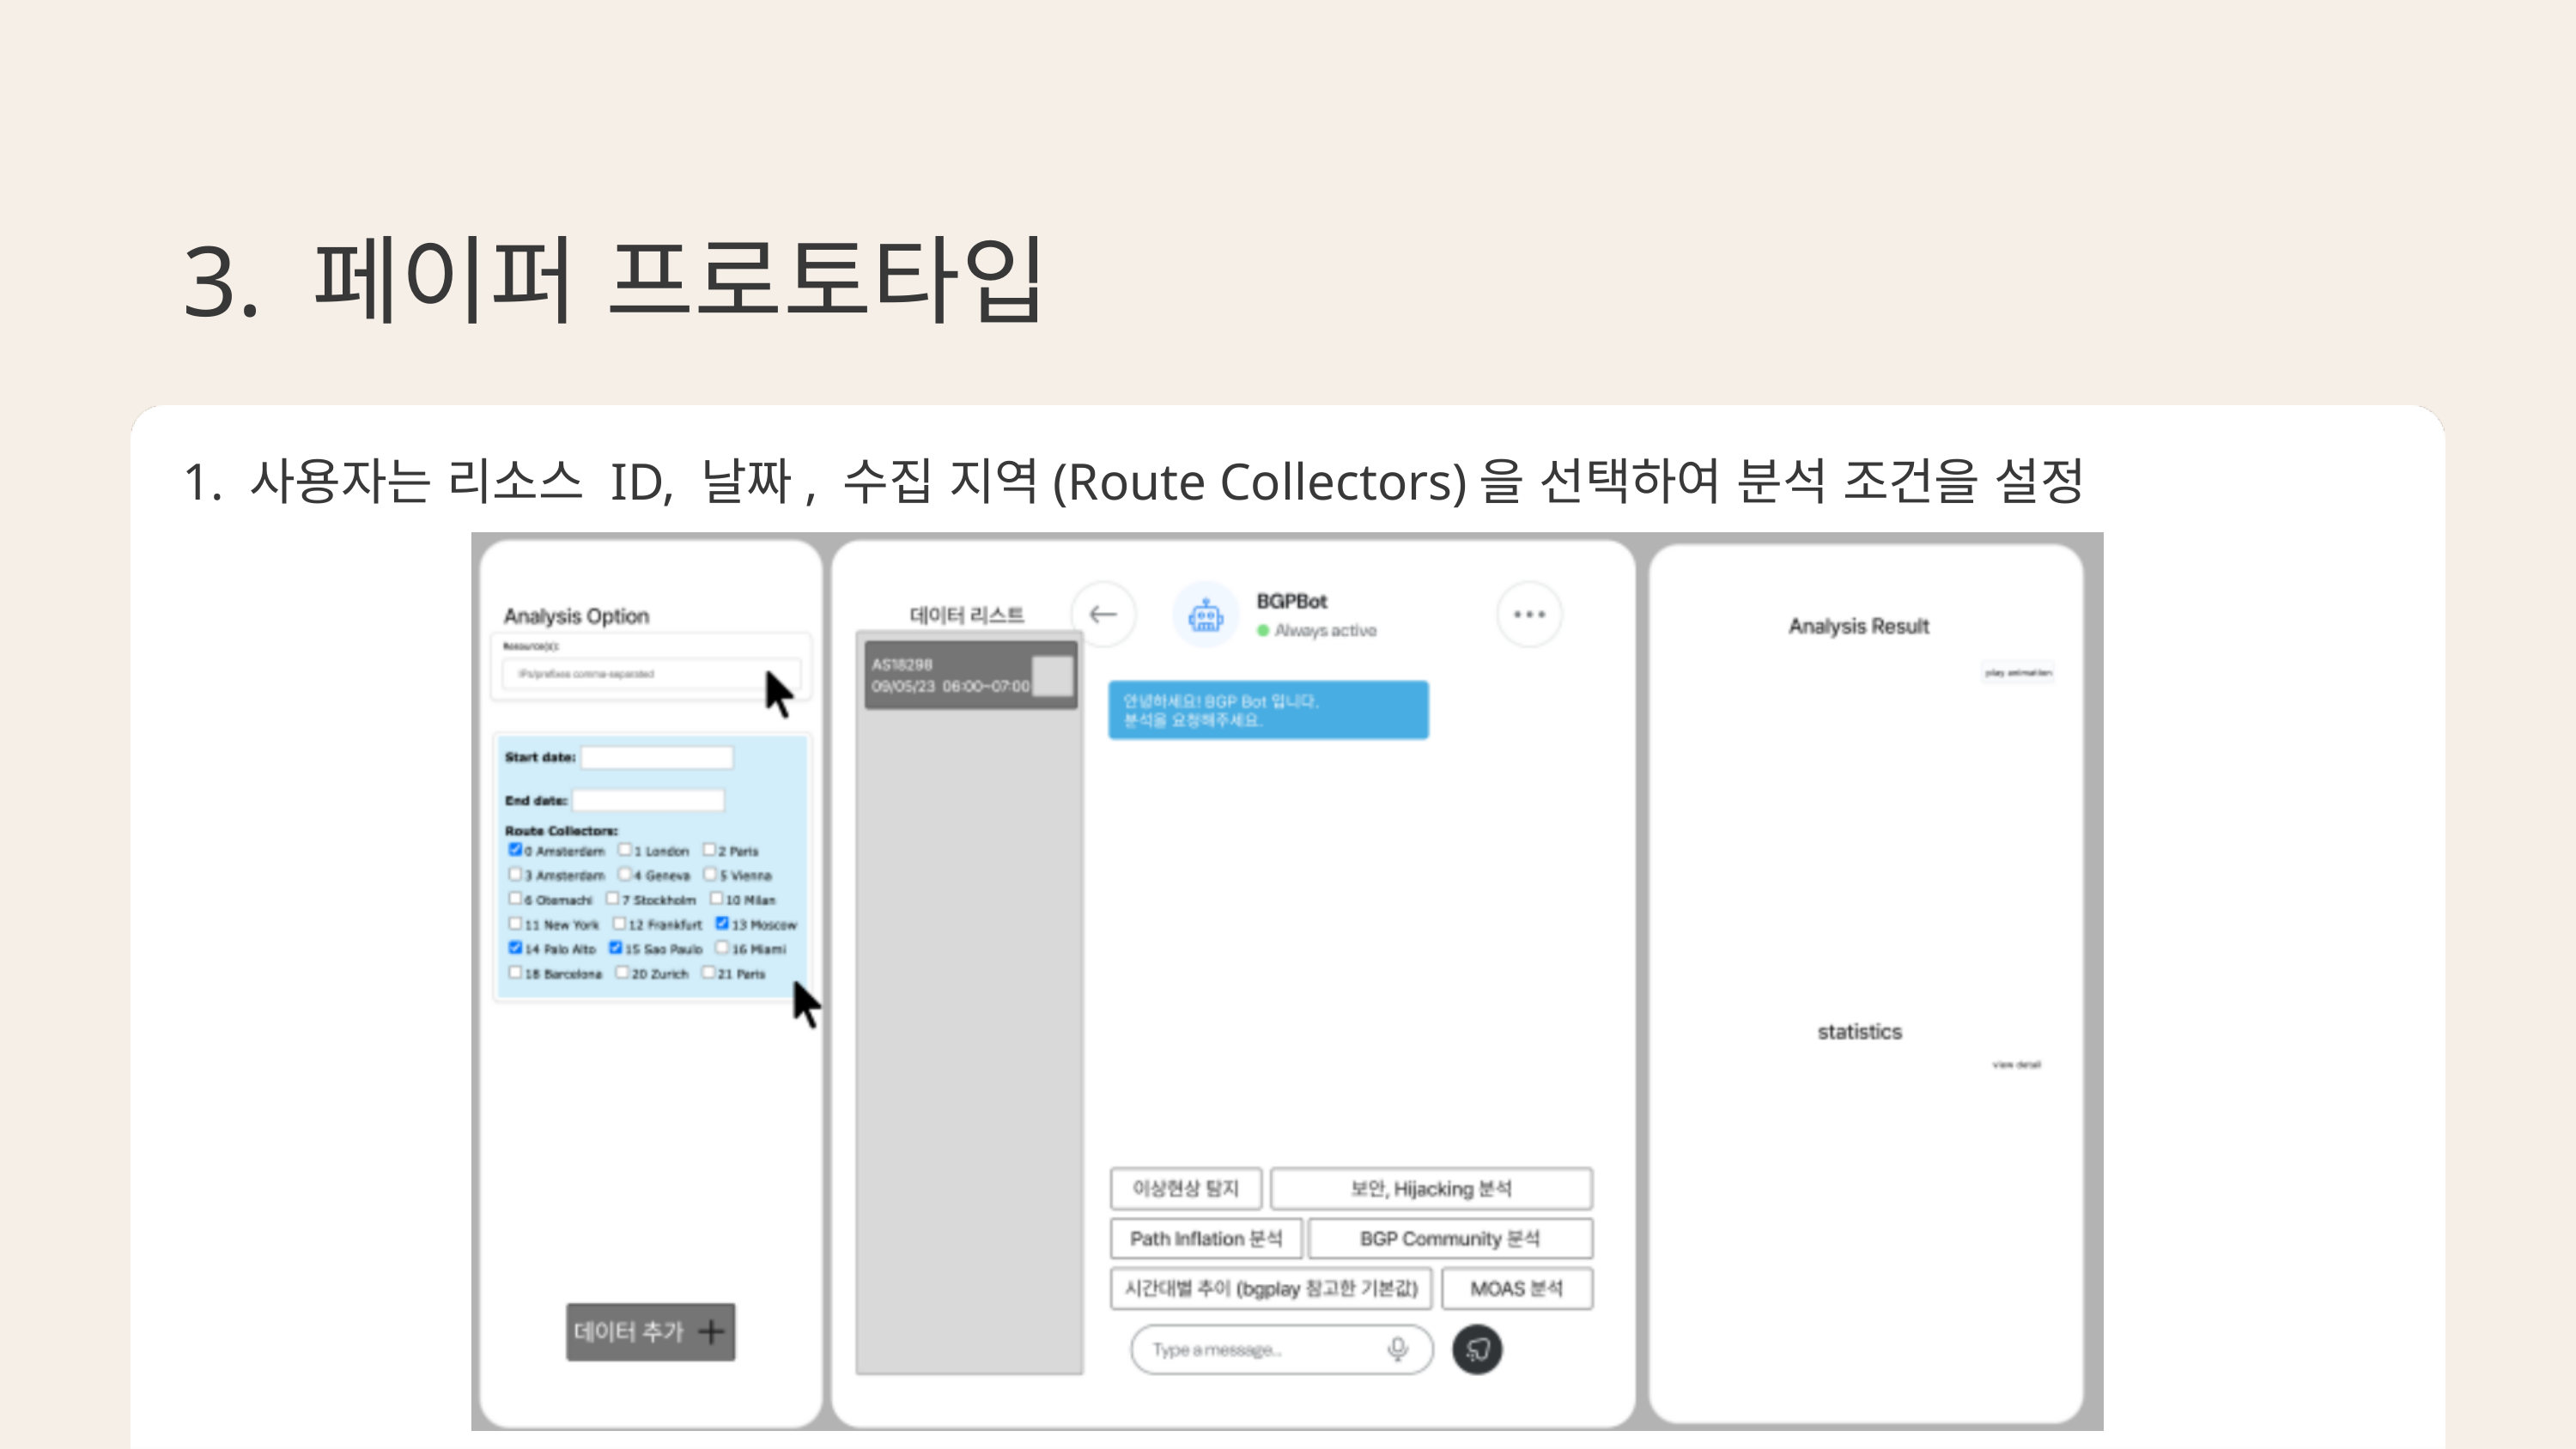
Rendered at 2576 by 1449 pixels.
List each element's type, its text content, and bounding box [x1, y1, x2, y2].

picture [130, 405, 2446, 1449]
text_box 3. 페이퍼 프로토타입 [182, 214, 1859, 349]
